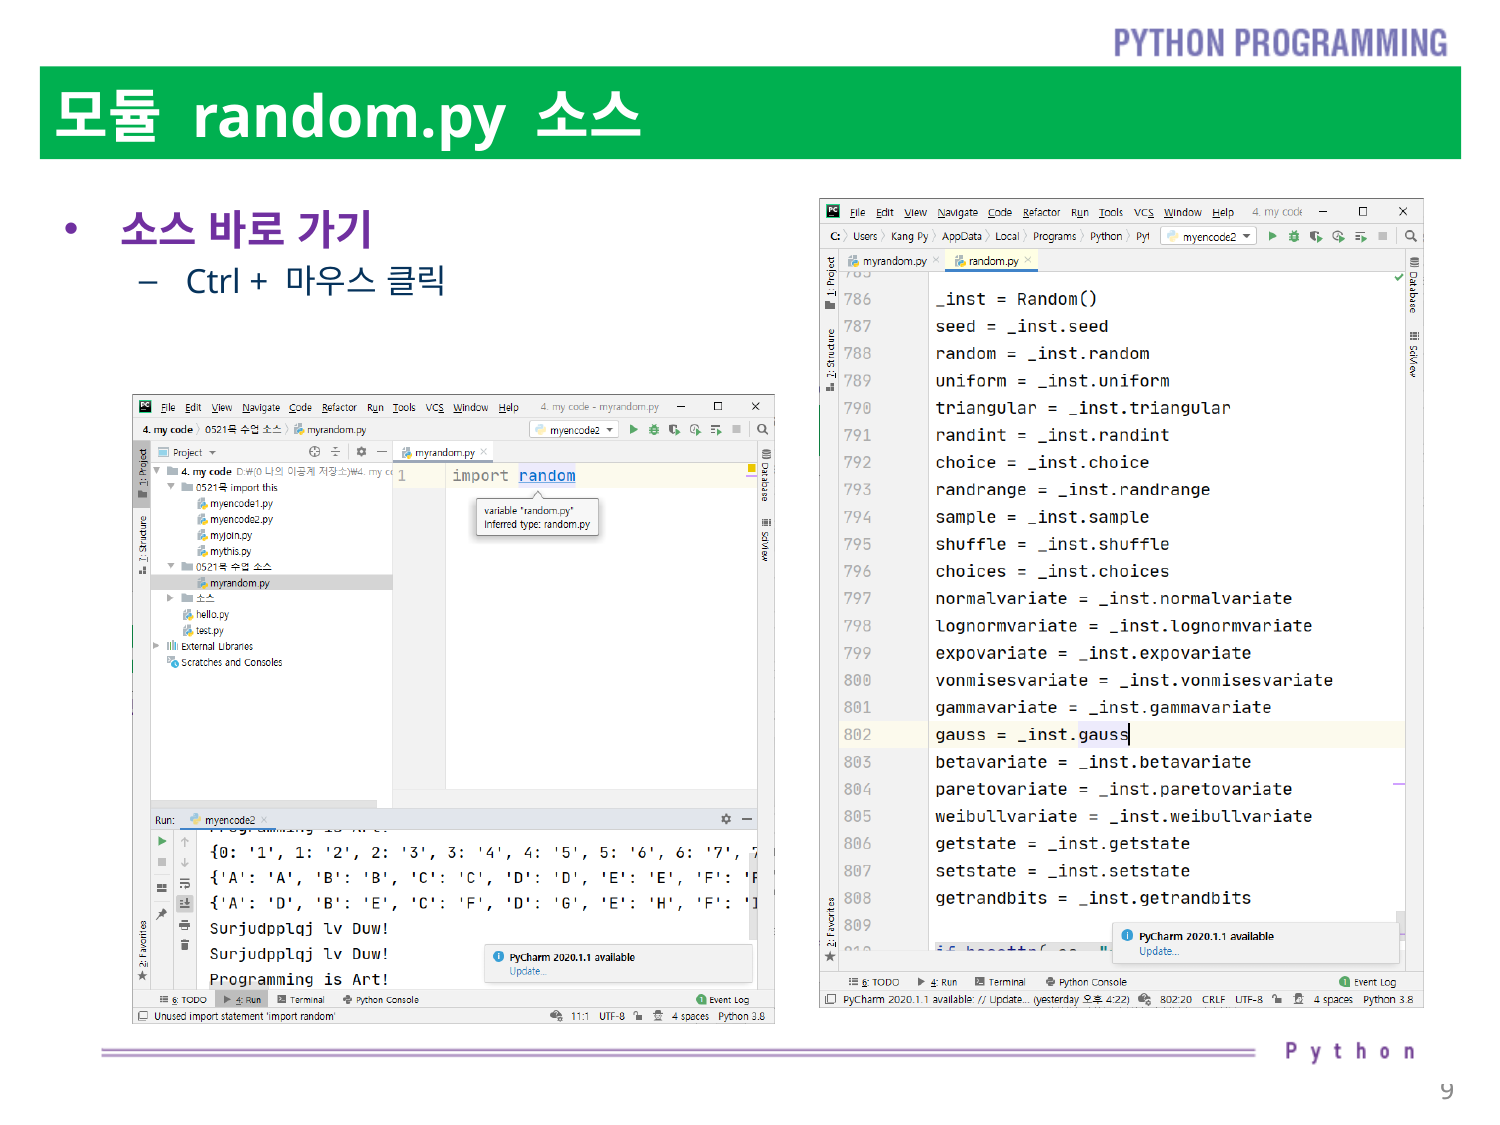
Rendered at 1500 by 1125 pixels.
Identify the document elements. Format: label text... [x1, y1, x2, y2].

picture [819, 198, 1425, 1009]
title 모듈 random.py 소스 [39, 76, 1444, 152]
list 소스 바로 가기 Ctrl + 마우스 클릭 [48, 195, 1461, 1041]
picture [1106, 13, 1462, 66]
picture [132, 394, 776, 1024]
slide_number 9 [1119, 1071, 1470, 1112]
picture [18, 1020, 1483, 1084]
